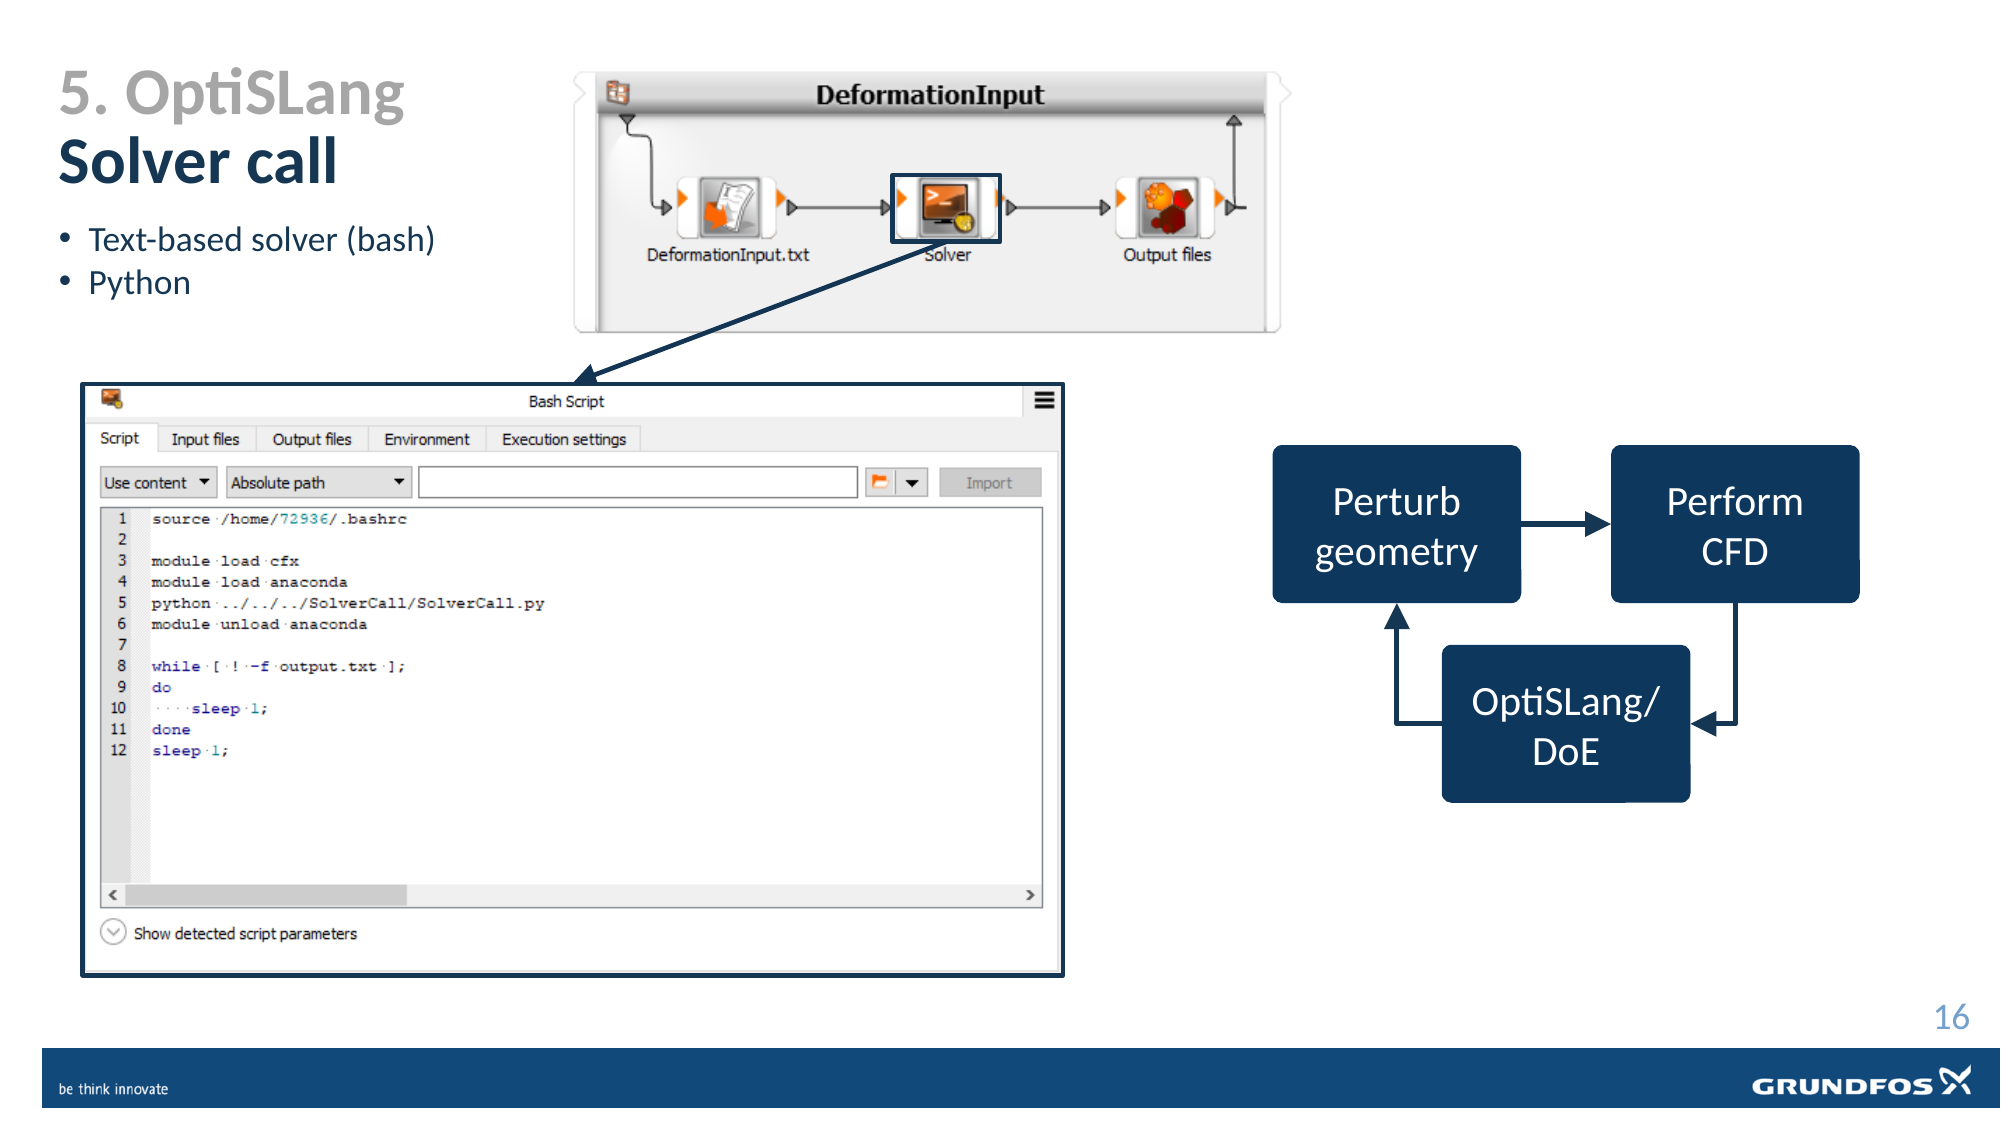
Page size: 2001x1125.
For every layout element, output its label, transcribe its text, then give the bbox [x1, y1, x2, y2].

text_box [1396, 602, 1442, 725]
picture [572, 70, 1297, 339]
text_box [572, 241, 947, 384]
text_box OptiSLang/DoE [1439, 642, 1693, 805]
text_box Text-based solver (bash) Python [59, 216, 461, 314]
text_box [1652, 640, 1774, 687]
text_box Perform CFD [1608, 442, 1862, 606]
text_box Perturb geometry [1270, 442, 1524, 606]
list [82, 382, 1064, 976]
picture [42, 1048, 2000, 1108]
slide_number 16 [1871, 984, 1971, 1045]
title 5. OptiSLang Solver call [59, 59, 1941, 193]
